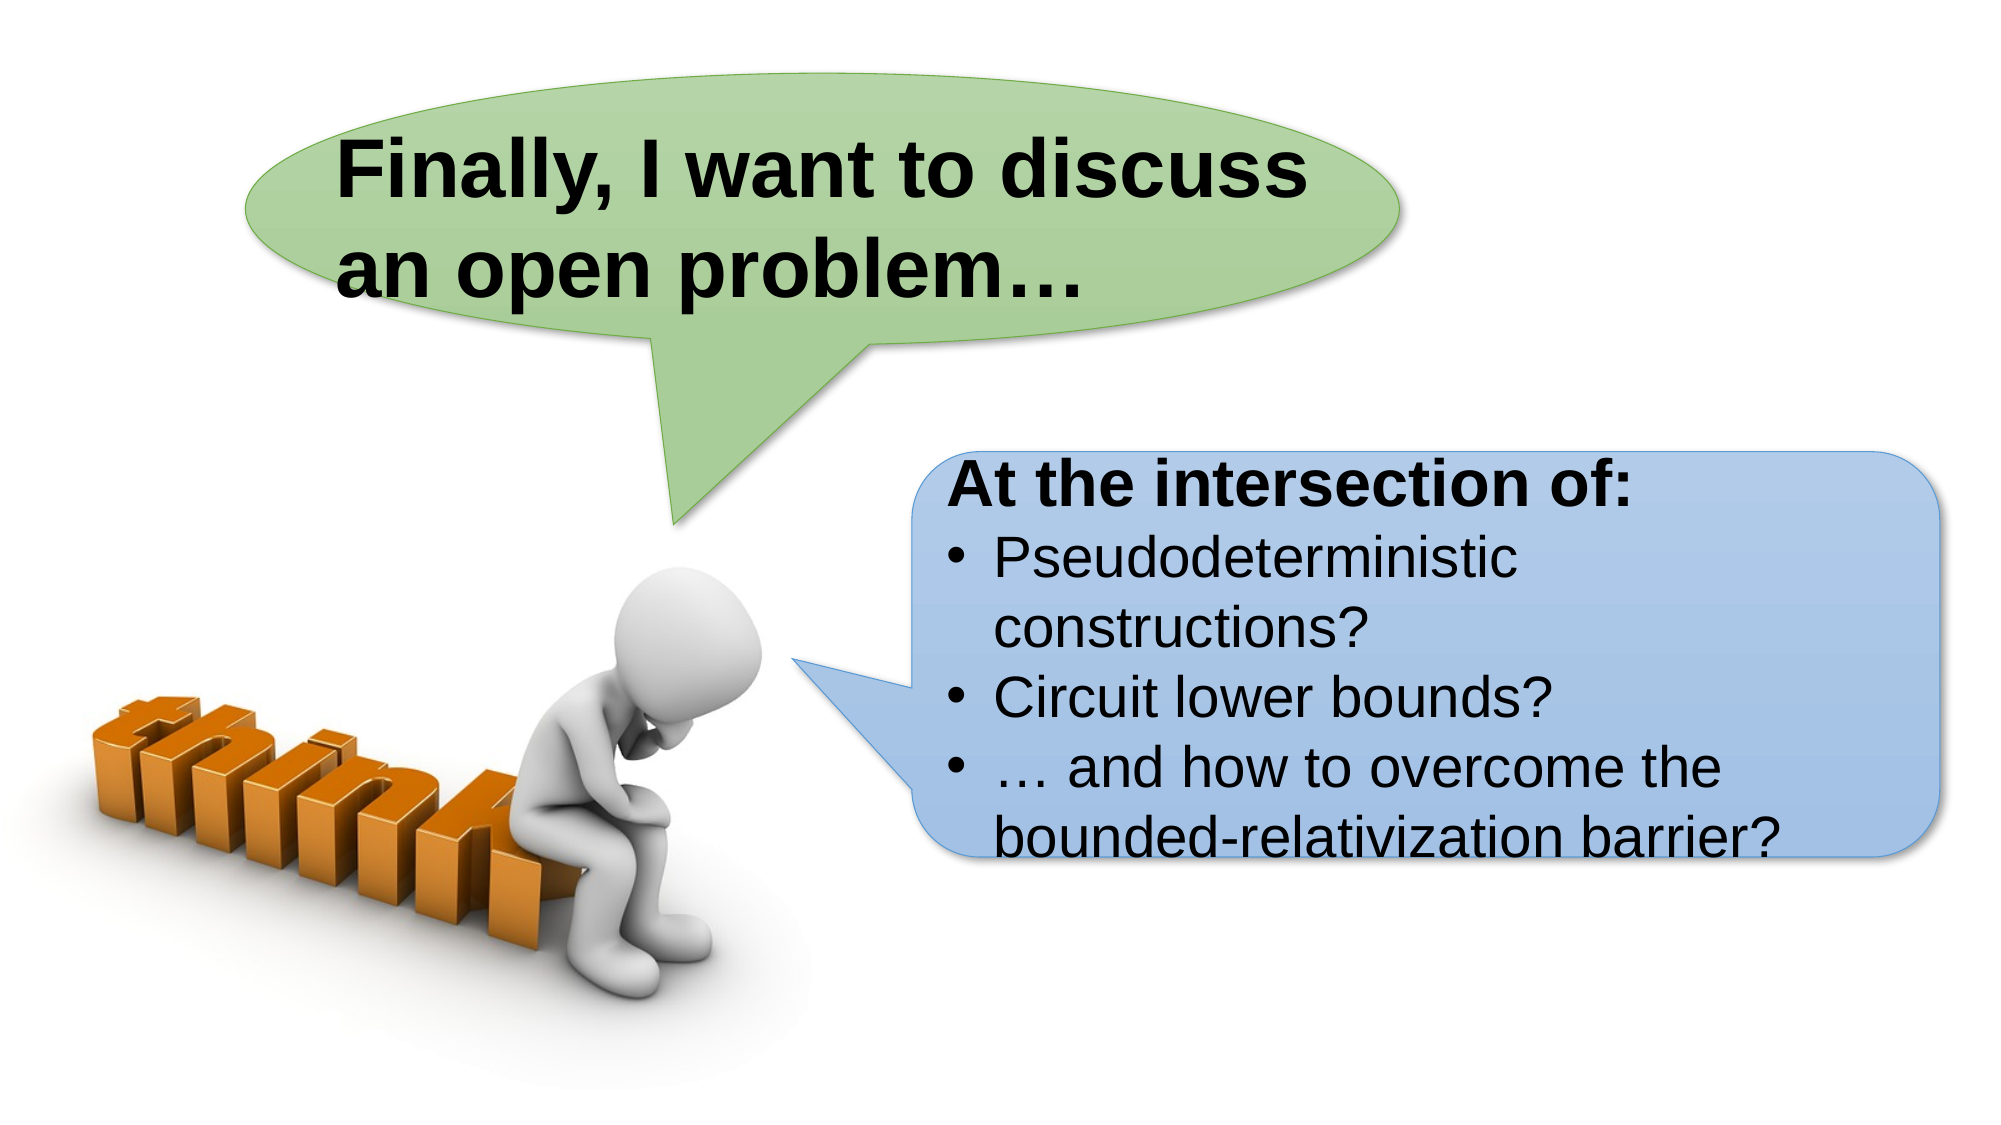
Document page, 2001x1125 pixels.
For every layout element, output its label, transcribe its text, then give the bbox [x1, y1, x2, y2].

picture [0, 215, 838, 1109]
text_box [245, 73, 1400, 345]
text_box At the intersection of: Pseudodeterministic constructions? Circuit lower bounds? … and how to overcome the bounded-relativization barrier? [838, 451, 1941, 858]
